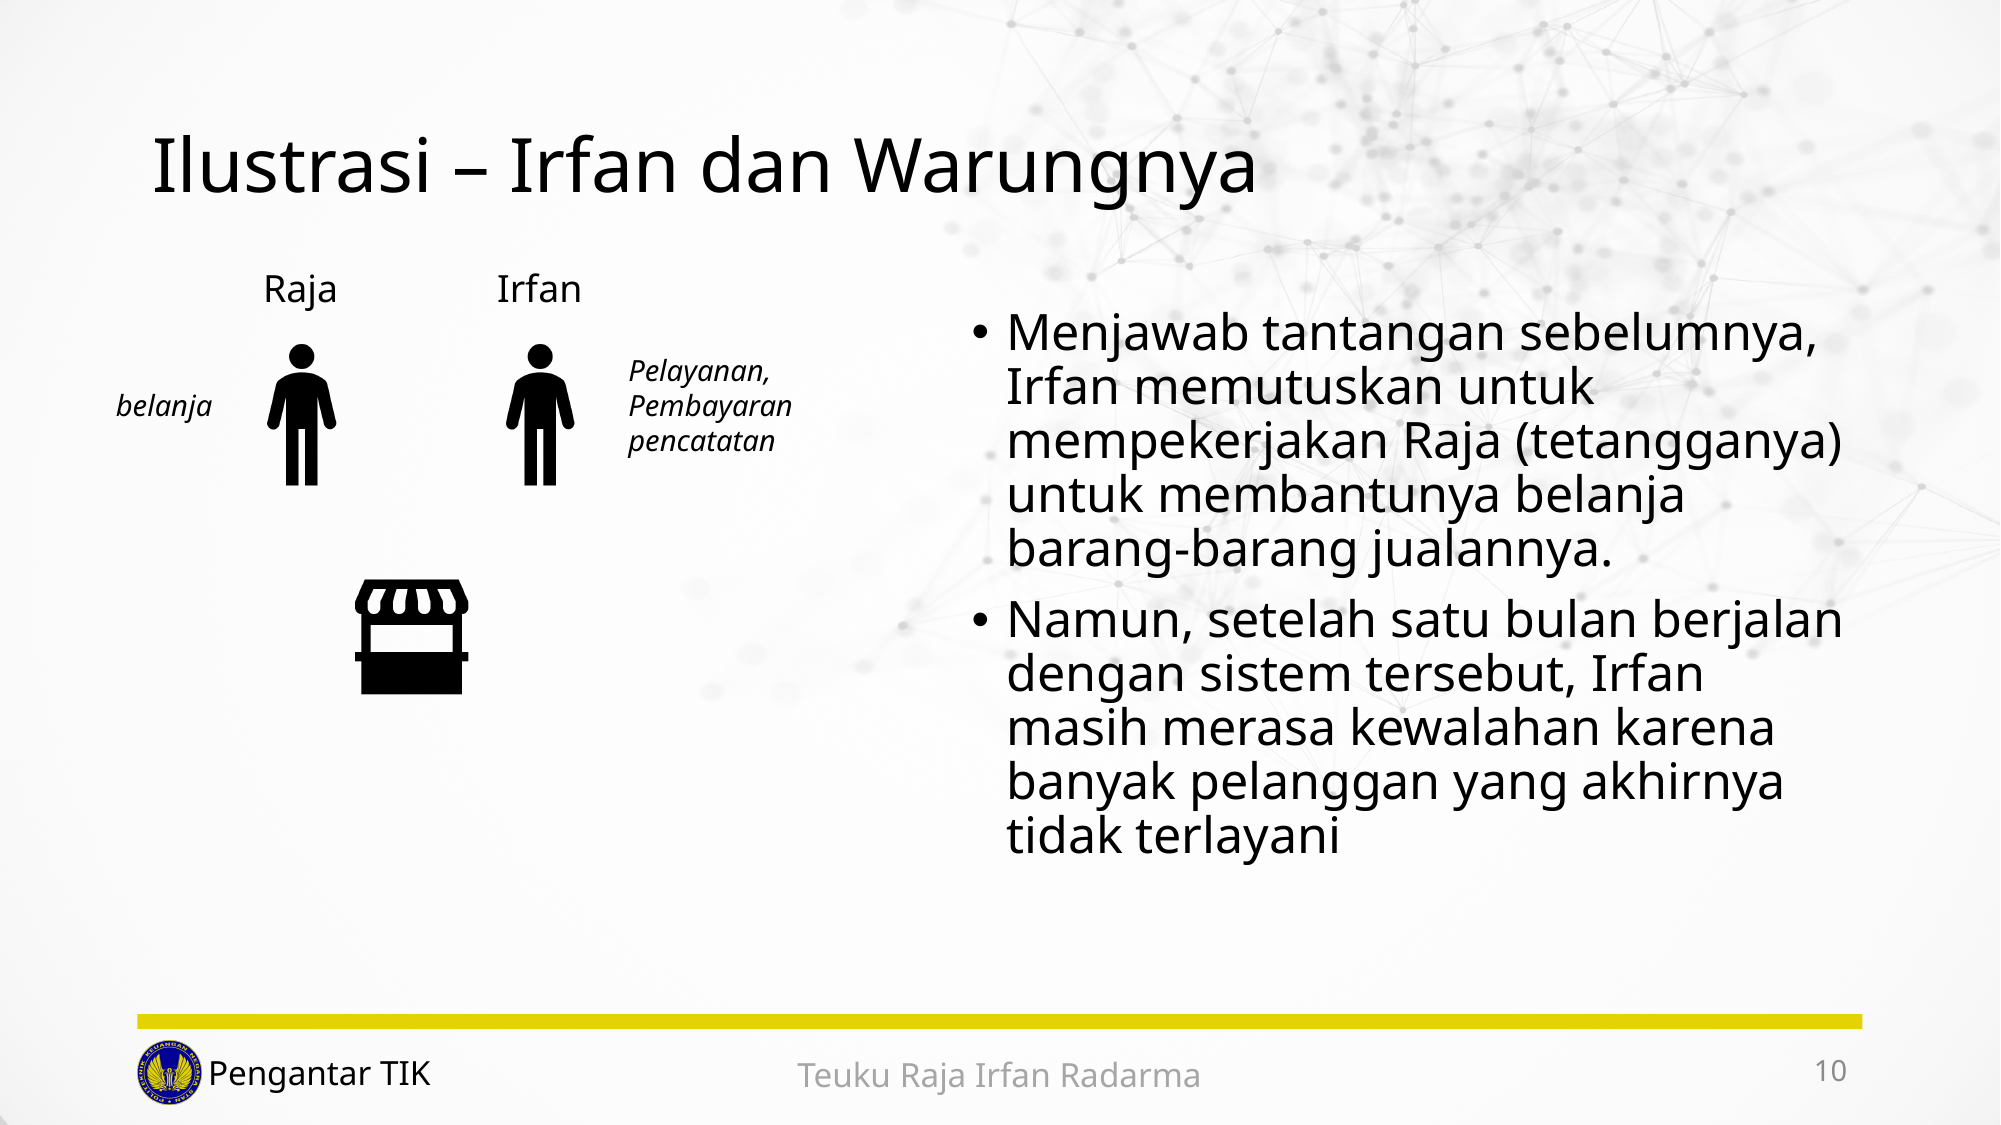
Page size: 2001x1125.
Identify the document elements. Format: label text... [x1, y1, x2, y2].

text_box Pelayanan, Pembayaran pencatatan [615, 344, 808, 465]
text_box Irfan [482, 258, 598, 318]
title Ilustrasi – Irfan dan Warungnya [137, 59, 1863, 278]
picture [464, 339, 615, 490]
text_box Raja [248, 258, 353, 318]
list Menjawab tantangan sebelumnya, Irfan memutuskan untuk mempekerjakan Raja (tetangganya) untuk membantunya belanja barang-barang jualannya. Namun, setelah satu bulan berjalan dengan sistem tersebut, Irfan masih merasa kewalahan karena banyak pelanggan yang akhirnya tidak terlayani [956, 299, 1863, 934]
slide_number 10 [1412, 1042, 1863, 1103]
picture [226, 339, 377, 490]
text_box belanja [101, 379, 226, 430]
picture [336, 562, 487, 713]
picture [137, 1040, 202, 1105]
